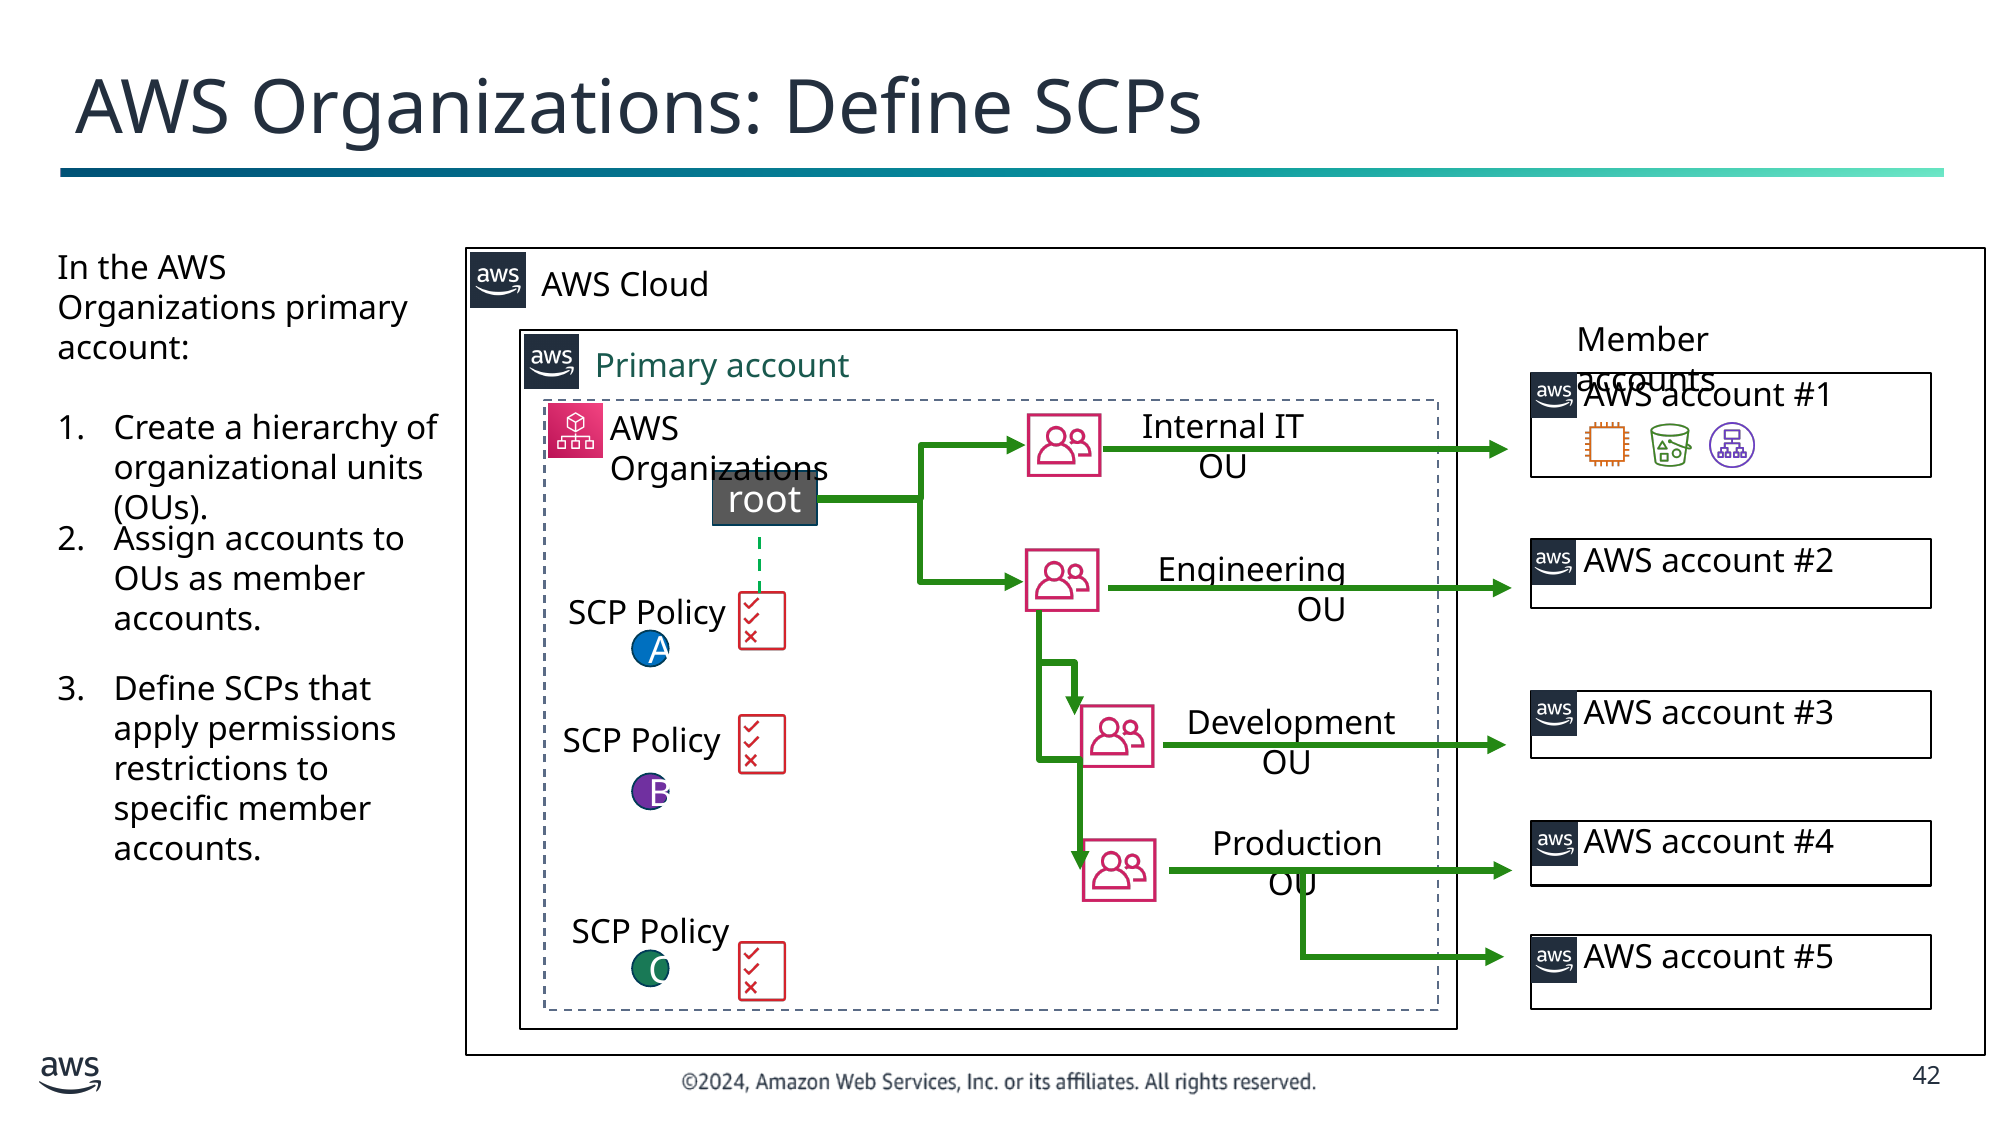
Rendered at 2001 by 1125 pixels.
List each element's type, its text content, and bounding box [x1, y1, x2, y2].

title AWS Organizations: Define SCPs [60, 49, 1941, 170]
picture [682, 168, 1944, 177]
picture [621, 1061, 1378, 1105]
picture [39, 1057, 101, 1094]
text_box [42, 238, 1986, 1056]
slide_number ‹#› [1861, 1067, 1941, 1095]
